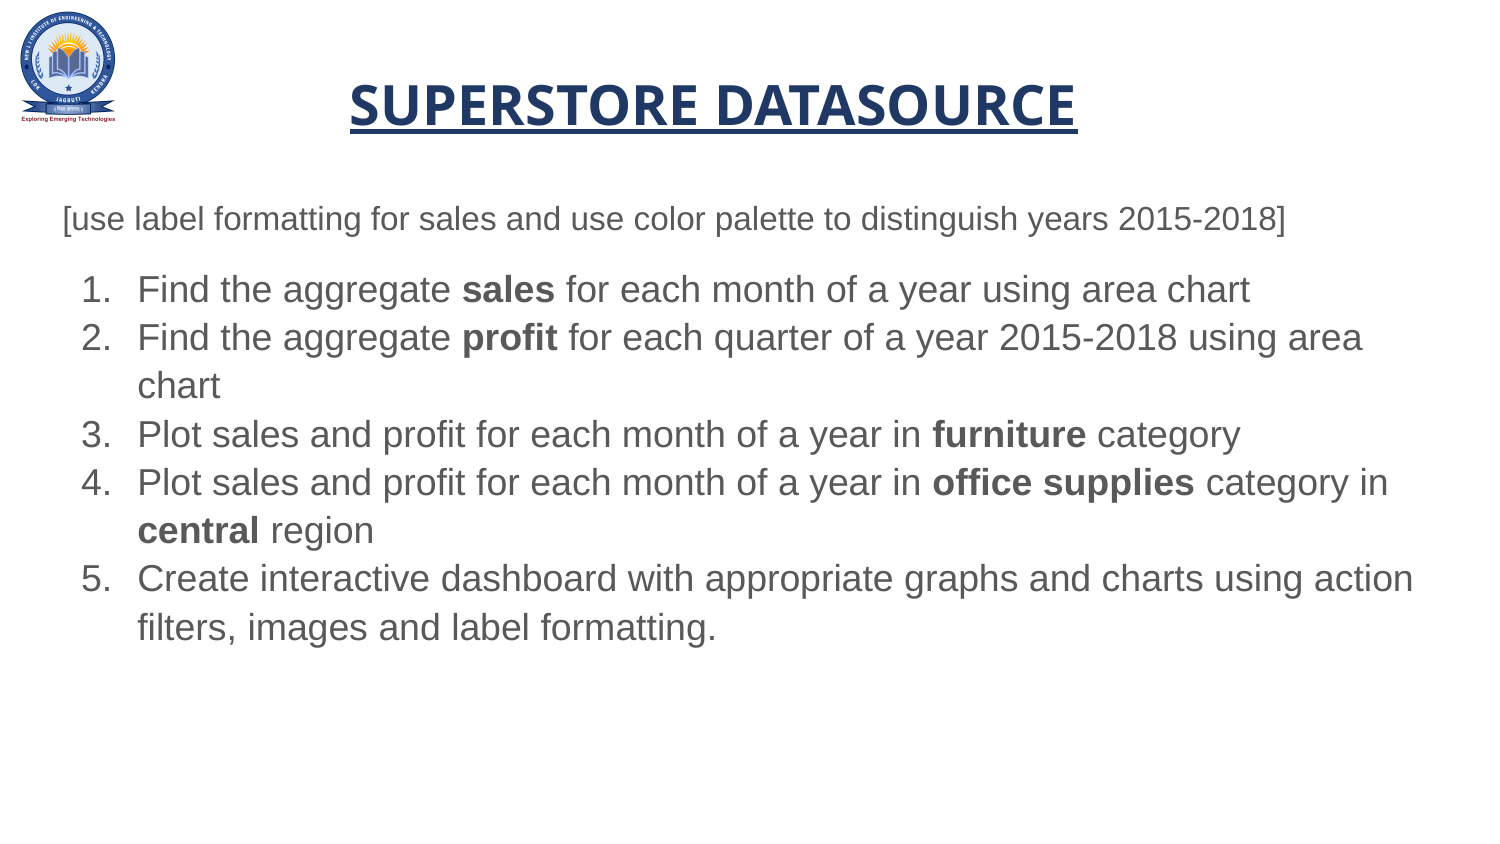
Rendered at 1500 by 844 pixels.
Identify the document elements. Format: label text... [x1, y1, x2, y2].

list [use label formatting for sales and use color palette to distinguish years 2015-2018] Find the aggregate sales for each month of a year using area chart Find the aggregate profit for each quarter of a year 2015-2018 using area chart Plot sales and profit for each month of a year in furniture category Plot sales and profit for each month of a year in office supplies category in central region Create interactive dashboard with appropriate graphs and charts using action filters, images and label formatting. [51, 189, 1449, 750]
text_box SUPERSTORE DATASOURCE [66, 0, 1361, 148]
picture [0, 0, 66, 135]
